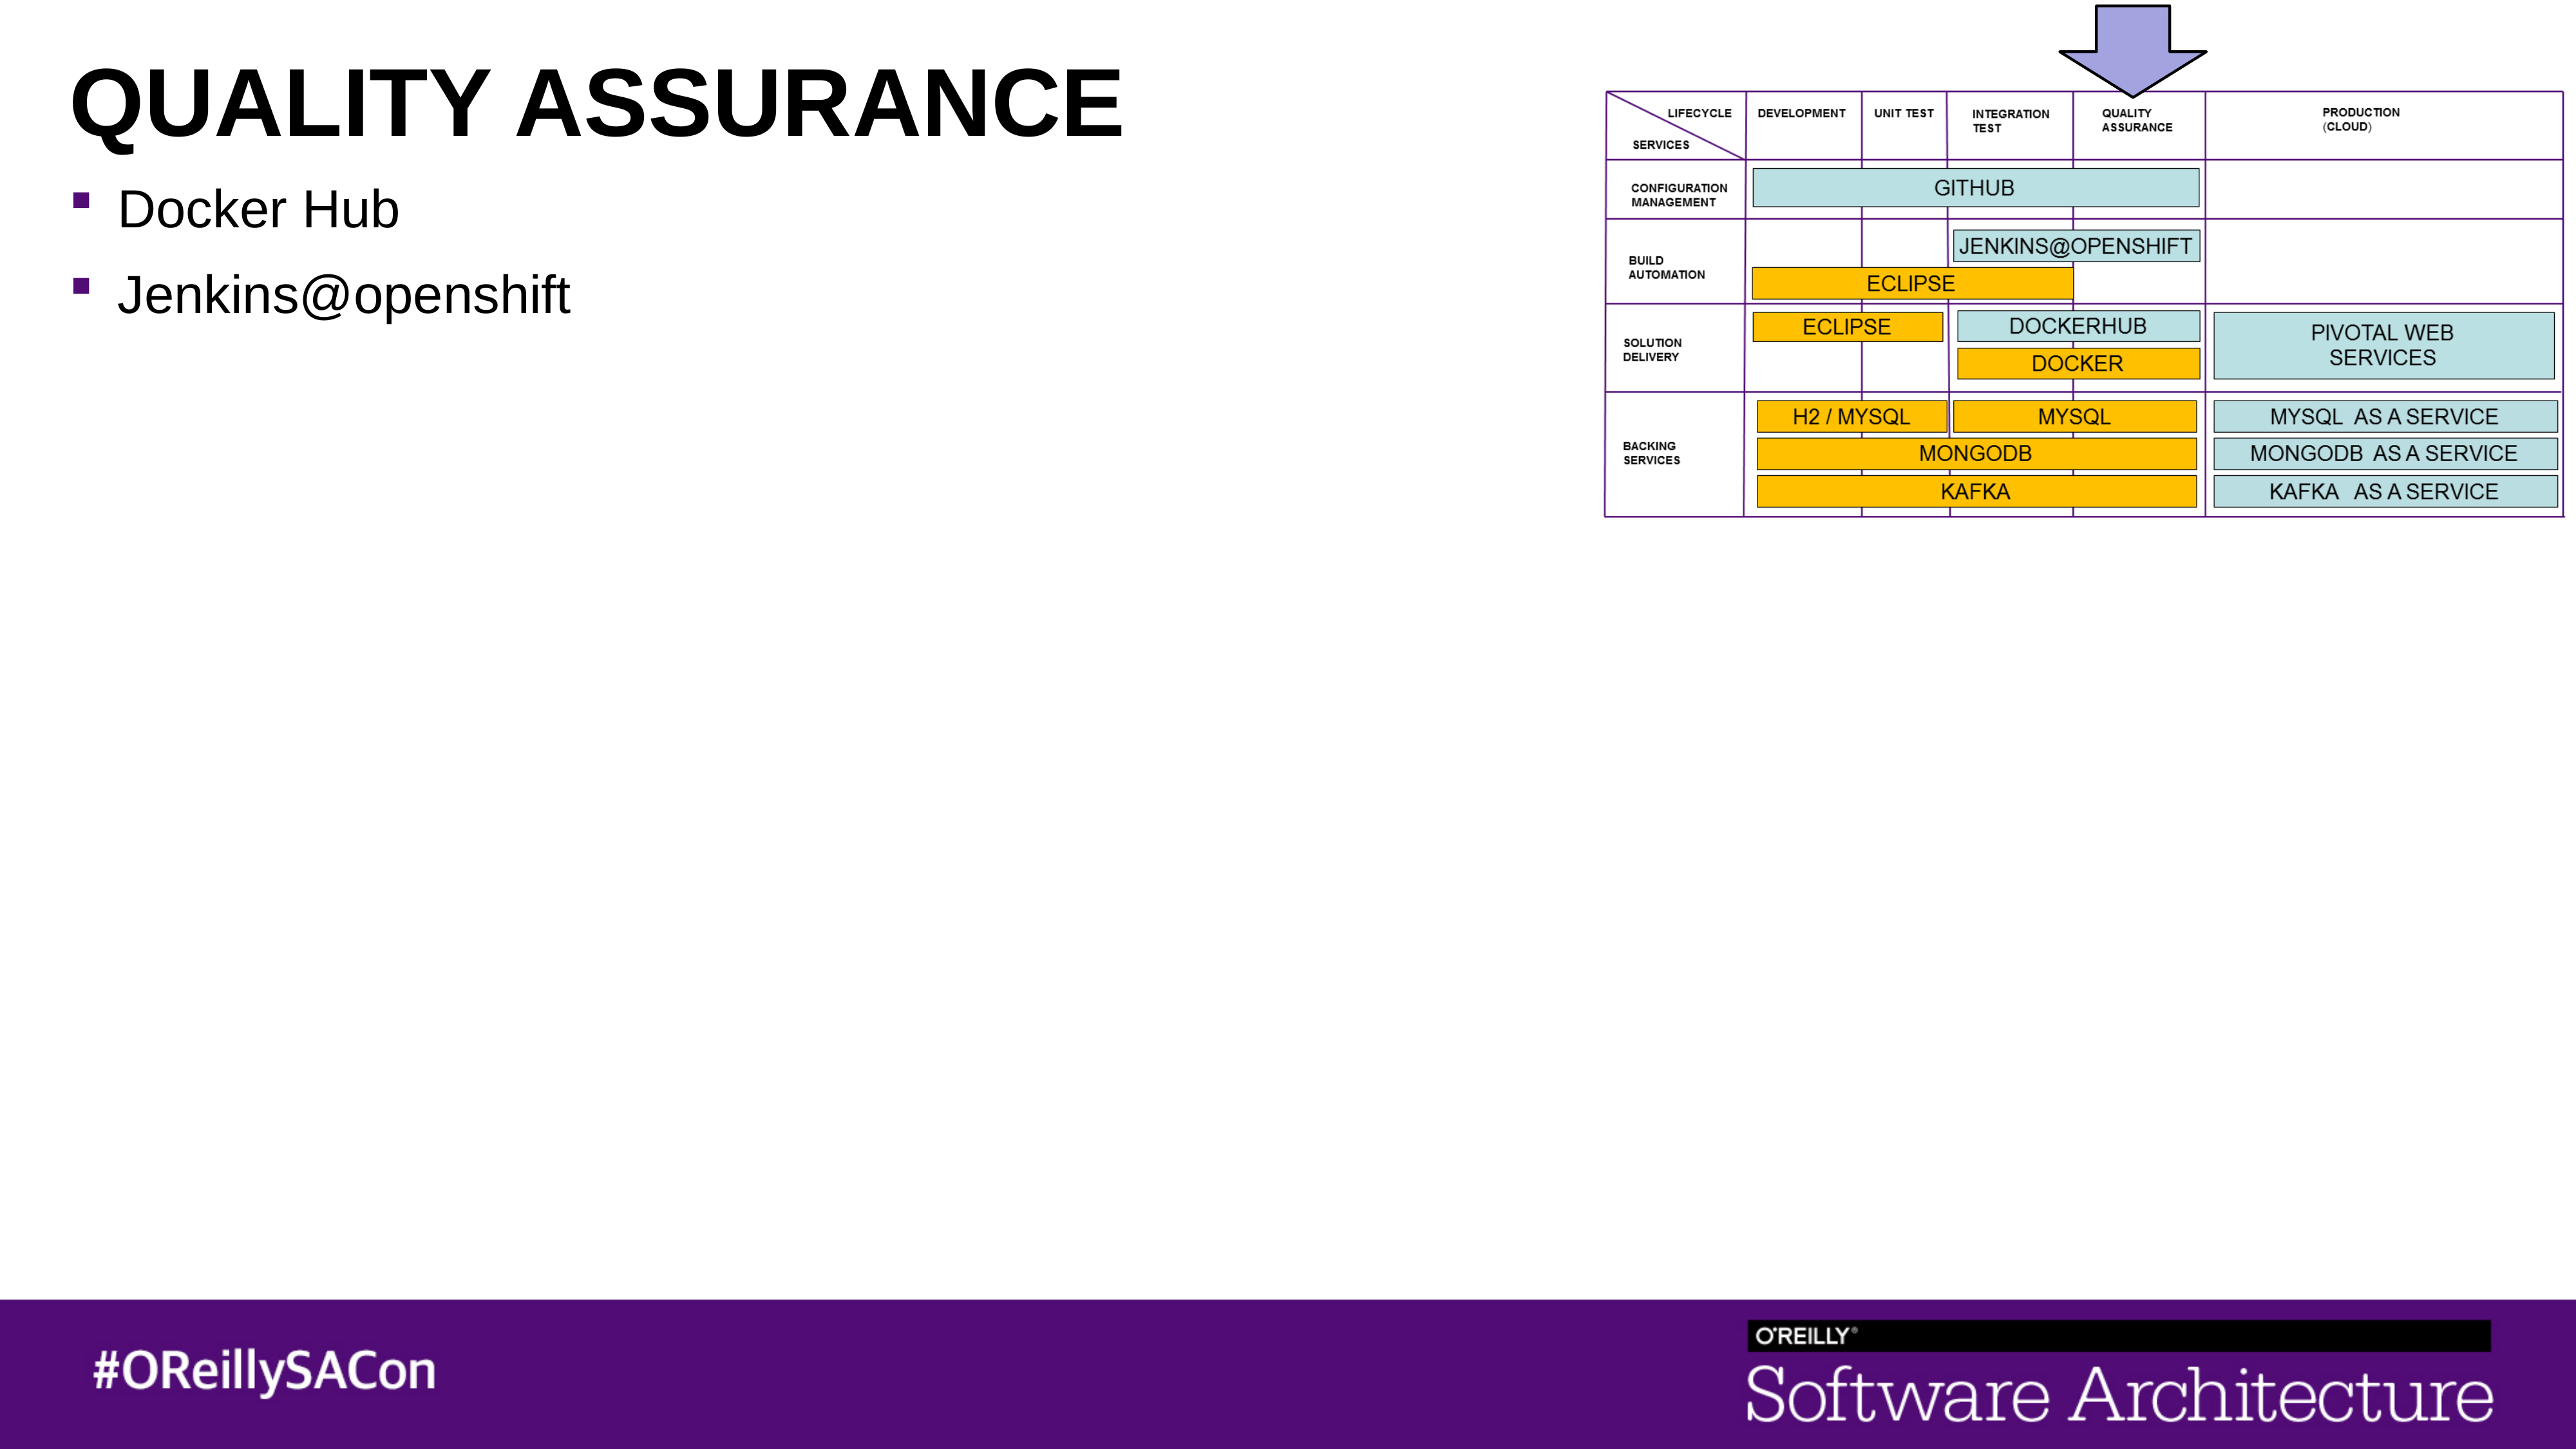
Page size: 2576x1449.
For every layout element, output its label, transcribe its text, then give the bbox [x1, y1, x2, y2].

title QUALITY ASSURANCE [65, 25, 1599, 169]
list Docker Hub Jenkins@openshift [65, 177, 2510, 1304]
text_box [1602, 5, 2568, 521]
picture [0, 0, 2576, 1449]
